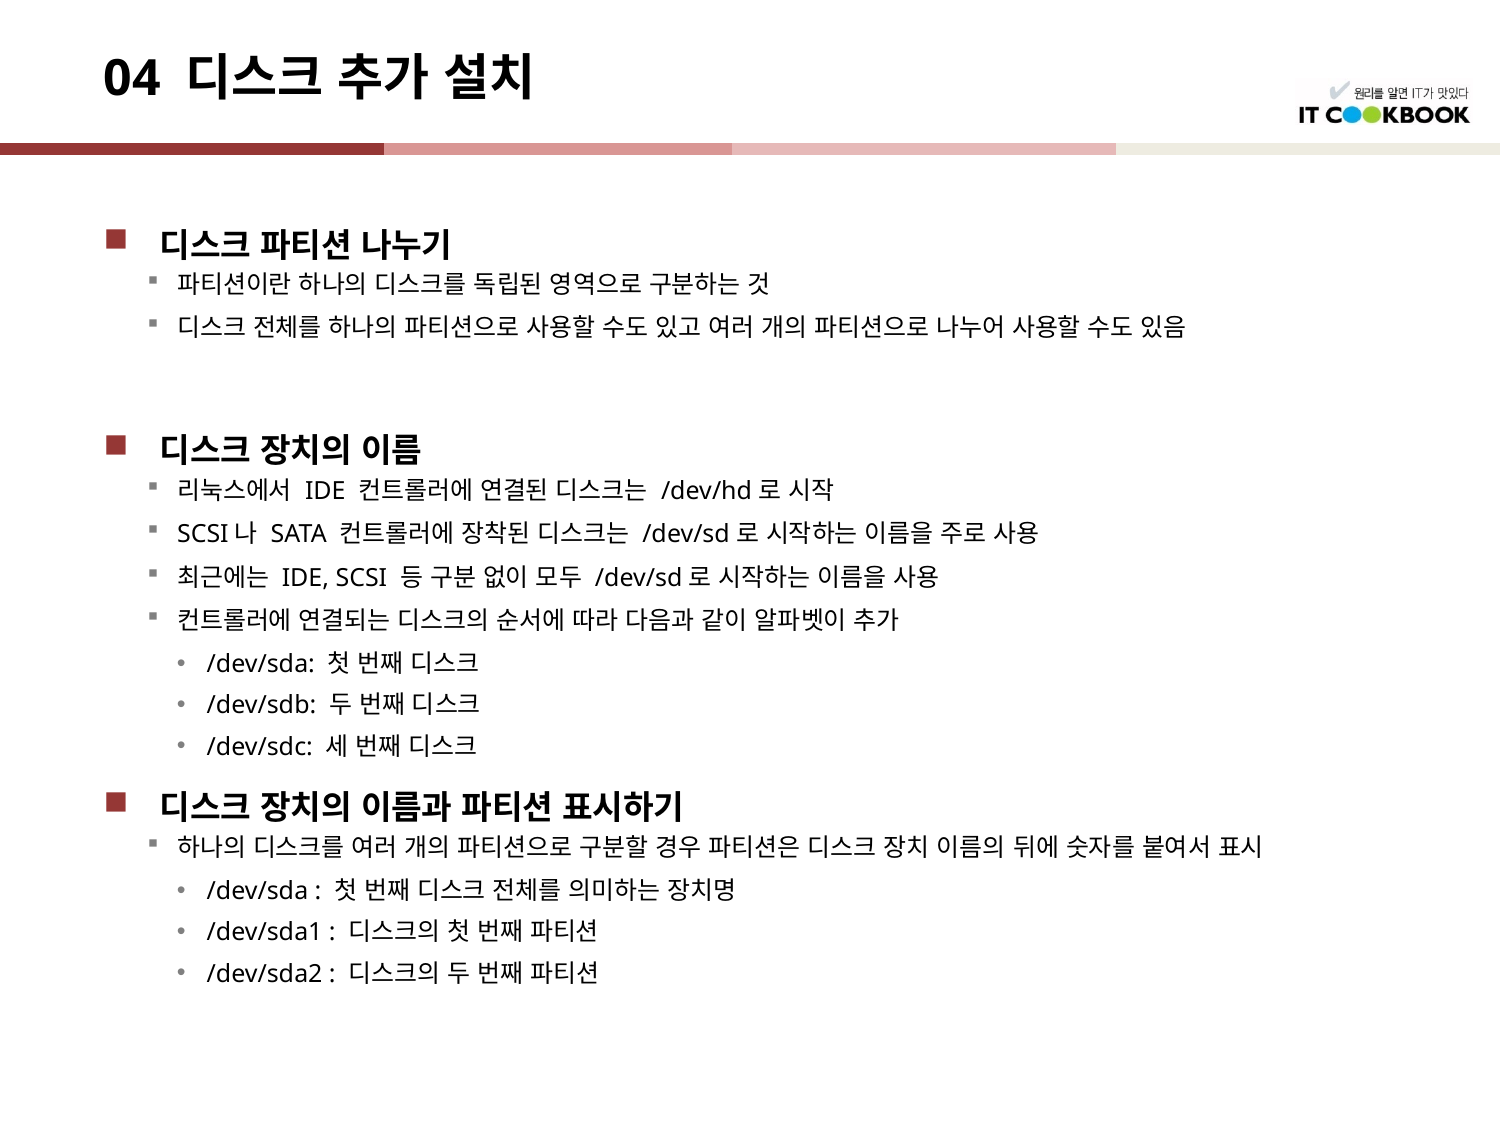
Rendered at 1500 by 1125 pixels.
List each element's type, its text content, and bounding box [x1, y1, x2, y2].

picture [1295, 78, 1473, 125]
title 04 디스크 추가 설치 [88, 30, 1330, 121]
list 디스크 파티션 나누기 파티션이란 하나의 디스크를 독립된 영역으로 구분하는 것 디스크 전체를 하나의 파티션으로 사용할 수도 있고 여러 개의 파티션으로 나누어 사용할 수도 있음 디스크 장치의 이름 리눅스에서 IDE 컨트롤러에 연결된 디스크는 /dev/hd로 시작 SCSI나 SATA 컨트롤러에 장착된 디스크는 /dev/sd로 시작하는 이름을 주로 사용 최근에는 IDE, SCSI 등 구분 없이 모두 /dev/sd로 시작하는 이름을 사용 컨트롤러에 연결되는 디스크의 순서에 따라 다음과 같이 알파벳이 추가 /dev/sda: 첫 번째 디스크 /dev/sdb: 두 번째 디스크 /dev/sdc: 세 번째 디스크 디스크 장치의 이름과 파티션 표시하기 하나의 디스크를 여러 개의 파티션으로 구분할 경우 파티션은 디스크 장치 이름의 뒤에 숫자를 붙여서 표시 /dev/sda : 첫 번째 디스크 전체를 의미하는 장치명 /dev/sda1 : 디스크의 첫 번째 파티션 /dev/sda2 : 디스크의 두 번째 파티션 [88, 196, 1436, 1083]
